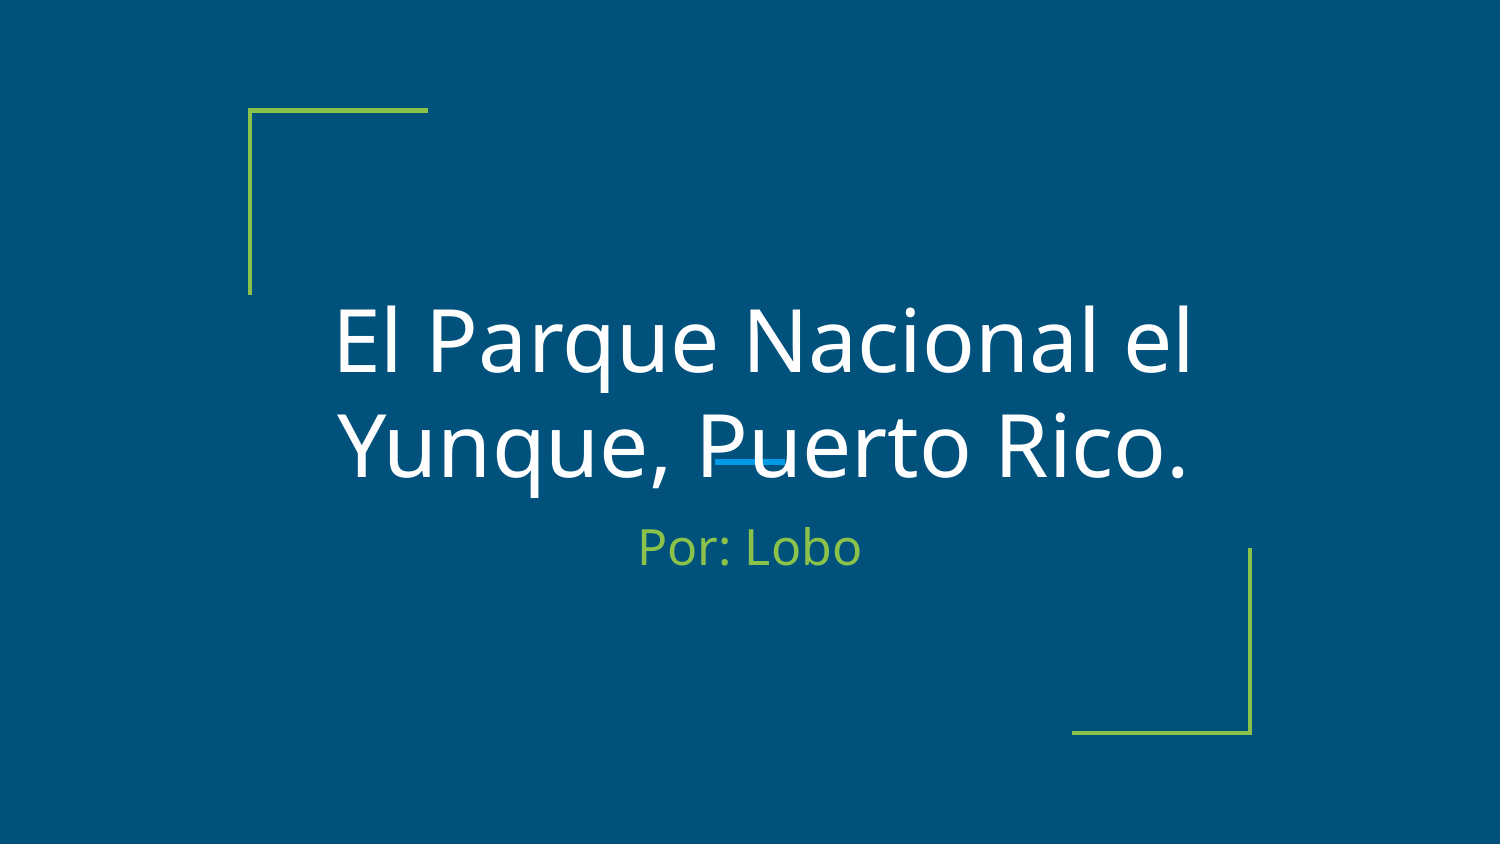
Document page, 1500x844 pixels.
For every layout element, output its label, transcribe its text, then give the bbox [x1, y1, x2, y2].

title El Parque Nacional el Yunque, Puerto Rico. [289, 47, 1239, 511]
subtitle Por: Lobo [275, 500, 1225, 650]
